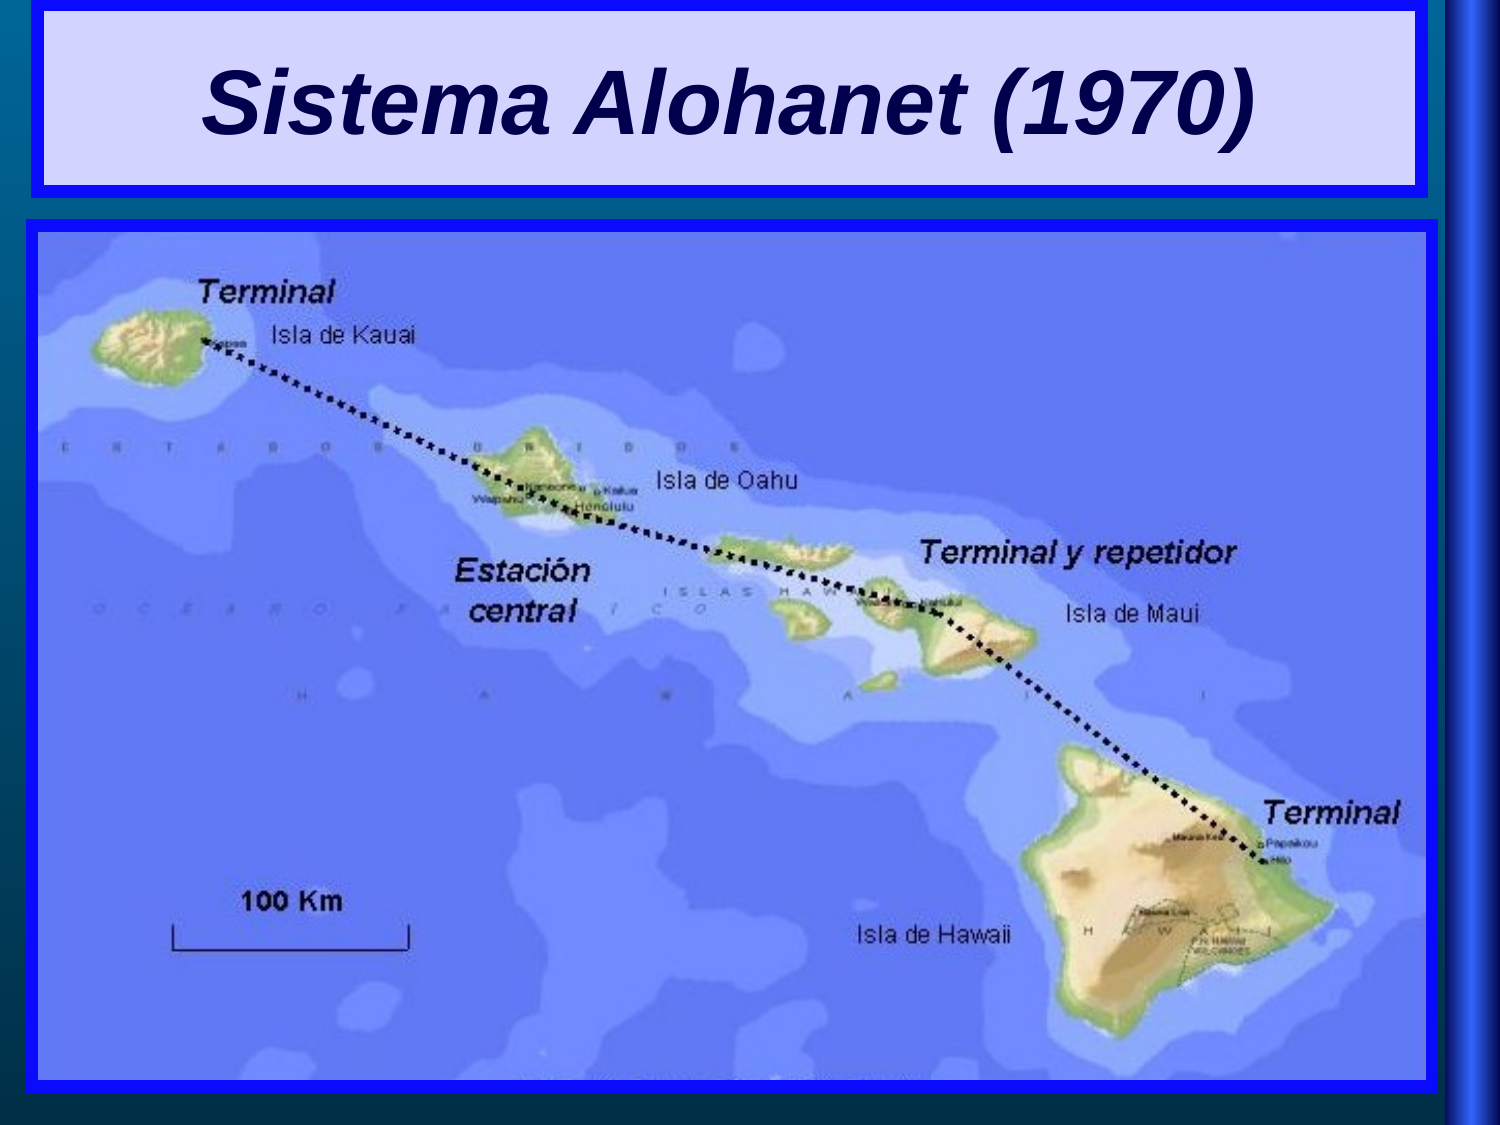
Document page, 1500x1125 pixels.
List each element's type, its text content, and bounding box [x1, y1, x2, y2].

picture [37, 231, 1426, 1081]
picture [32, 0, 1427, 197]
title Sistema Alohanet (1970) [37, 4, 1422, 193]
